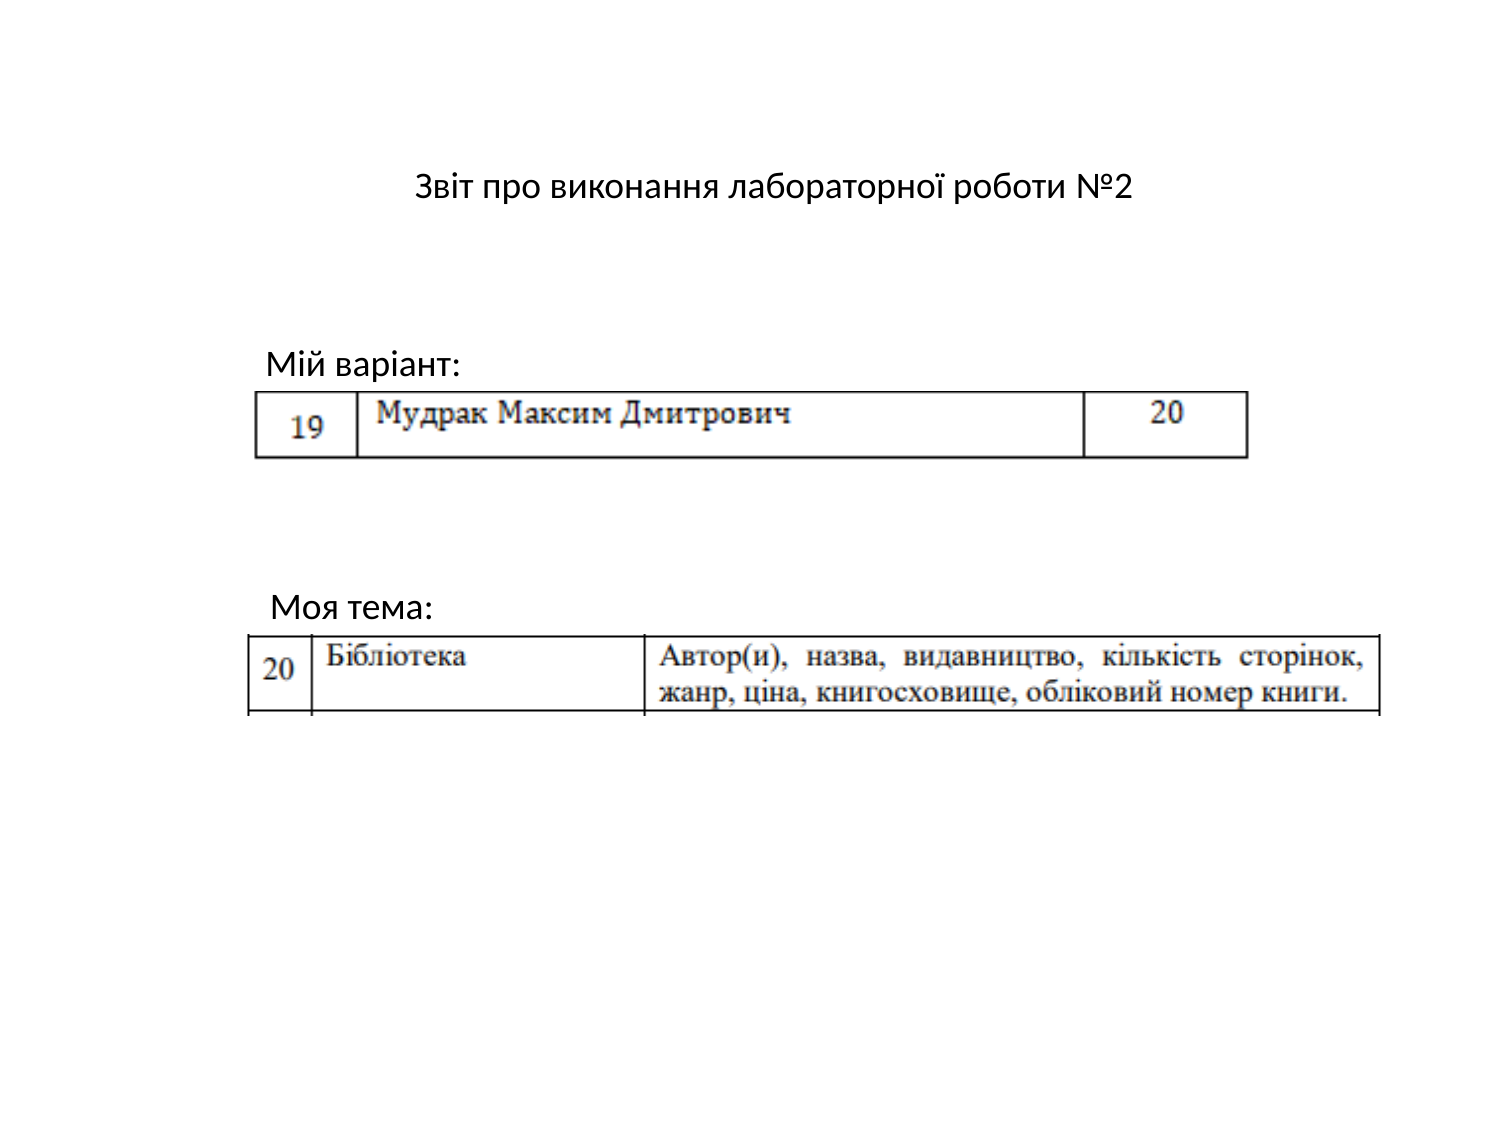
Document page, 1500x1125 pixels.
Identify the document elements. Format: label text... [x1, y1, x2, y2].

text_box Мій варіант: [250, 331, 477, 392]
text_box Моя тема: [255, 574, 449, 633]
text_box Звіт про виконання лабораторної роботи №2 [400, 153, 1149, 214]
picture [253, 391, 1254, 462]
picture [244, 634, 1386, 717]
